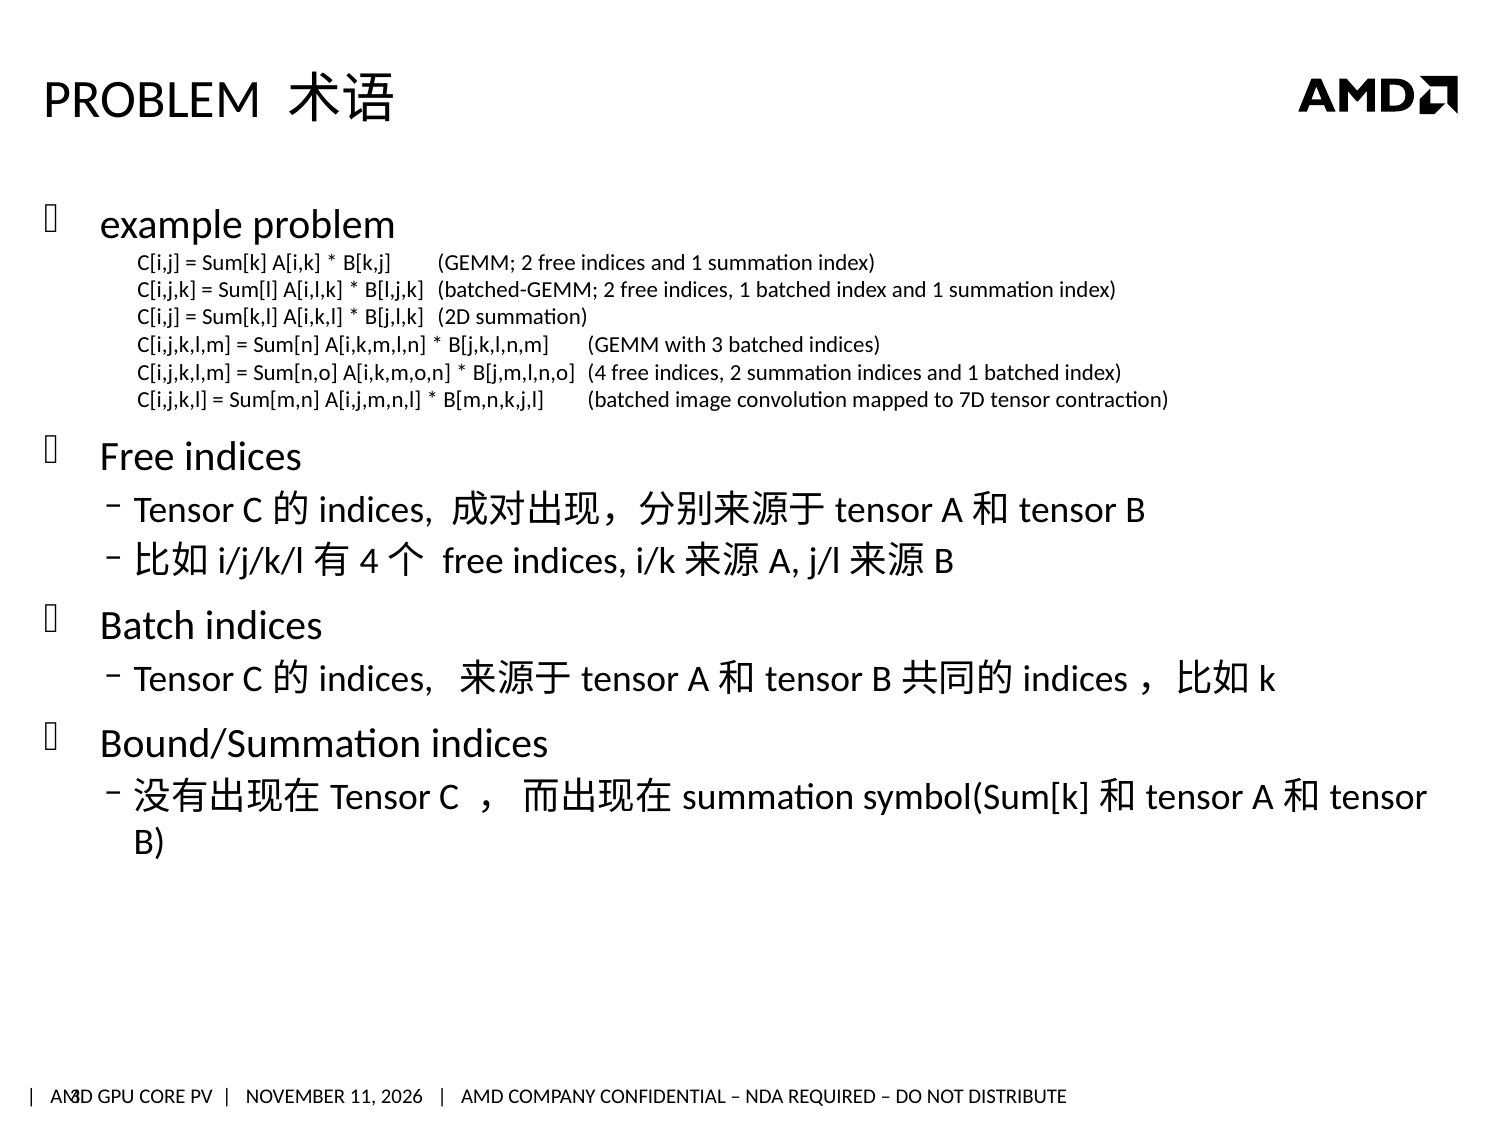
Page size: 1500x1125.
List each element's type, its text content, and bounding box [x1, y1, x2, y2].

list example problem C[i,j] = Sum[k] A[i,k] * B[k,j] (GEMM; 2 free indices and 1 summation index) C[i,j,k] = Sum[l] A[i,l,k] * B[l,j,k] (batched-GEMM; 2 free indices, 1 batched index and 1 summation index) C[i,j] = Sum[k,l] A[i,k,l] * B[j,l,k] (2D summation) C[i,j,k,l,m] = Sum[n] A[i,k,m,l,n] * B[j,k,l,n,m] (GEMM with 3 batched indices) C[i,j,k,l,m] = Sum[n,o] A[i,k,m,o,n] * B[j,m,l,n,o] (4 free indices, 2 summation indices and 1 batched index) C[i,j,k,l] = Sum[m,n] A[i,j,m,n,l] * B[m,n,k,j,l] (batched image convolution mapped to 7D tensor contraction) Free indices Tensor C的indices, 成对出现，分别来源于tensor A和tensor B 比如i/j/k/l有4个 free indices, i/k来源A, j/l来源B Batch indices Tensor C的indices, 来源于tensor A和tensor B共同的indices，比如k Bound/Summation indices 没有出现在Tensor C ， 而出现在summation symbol(Sum[k]和tensor A和tensor B) [43, 189, 1454, 1000]
title Problem 术语 [43, 50, 1304, 129]
